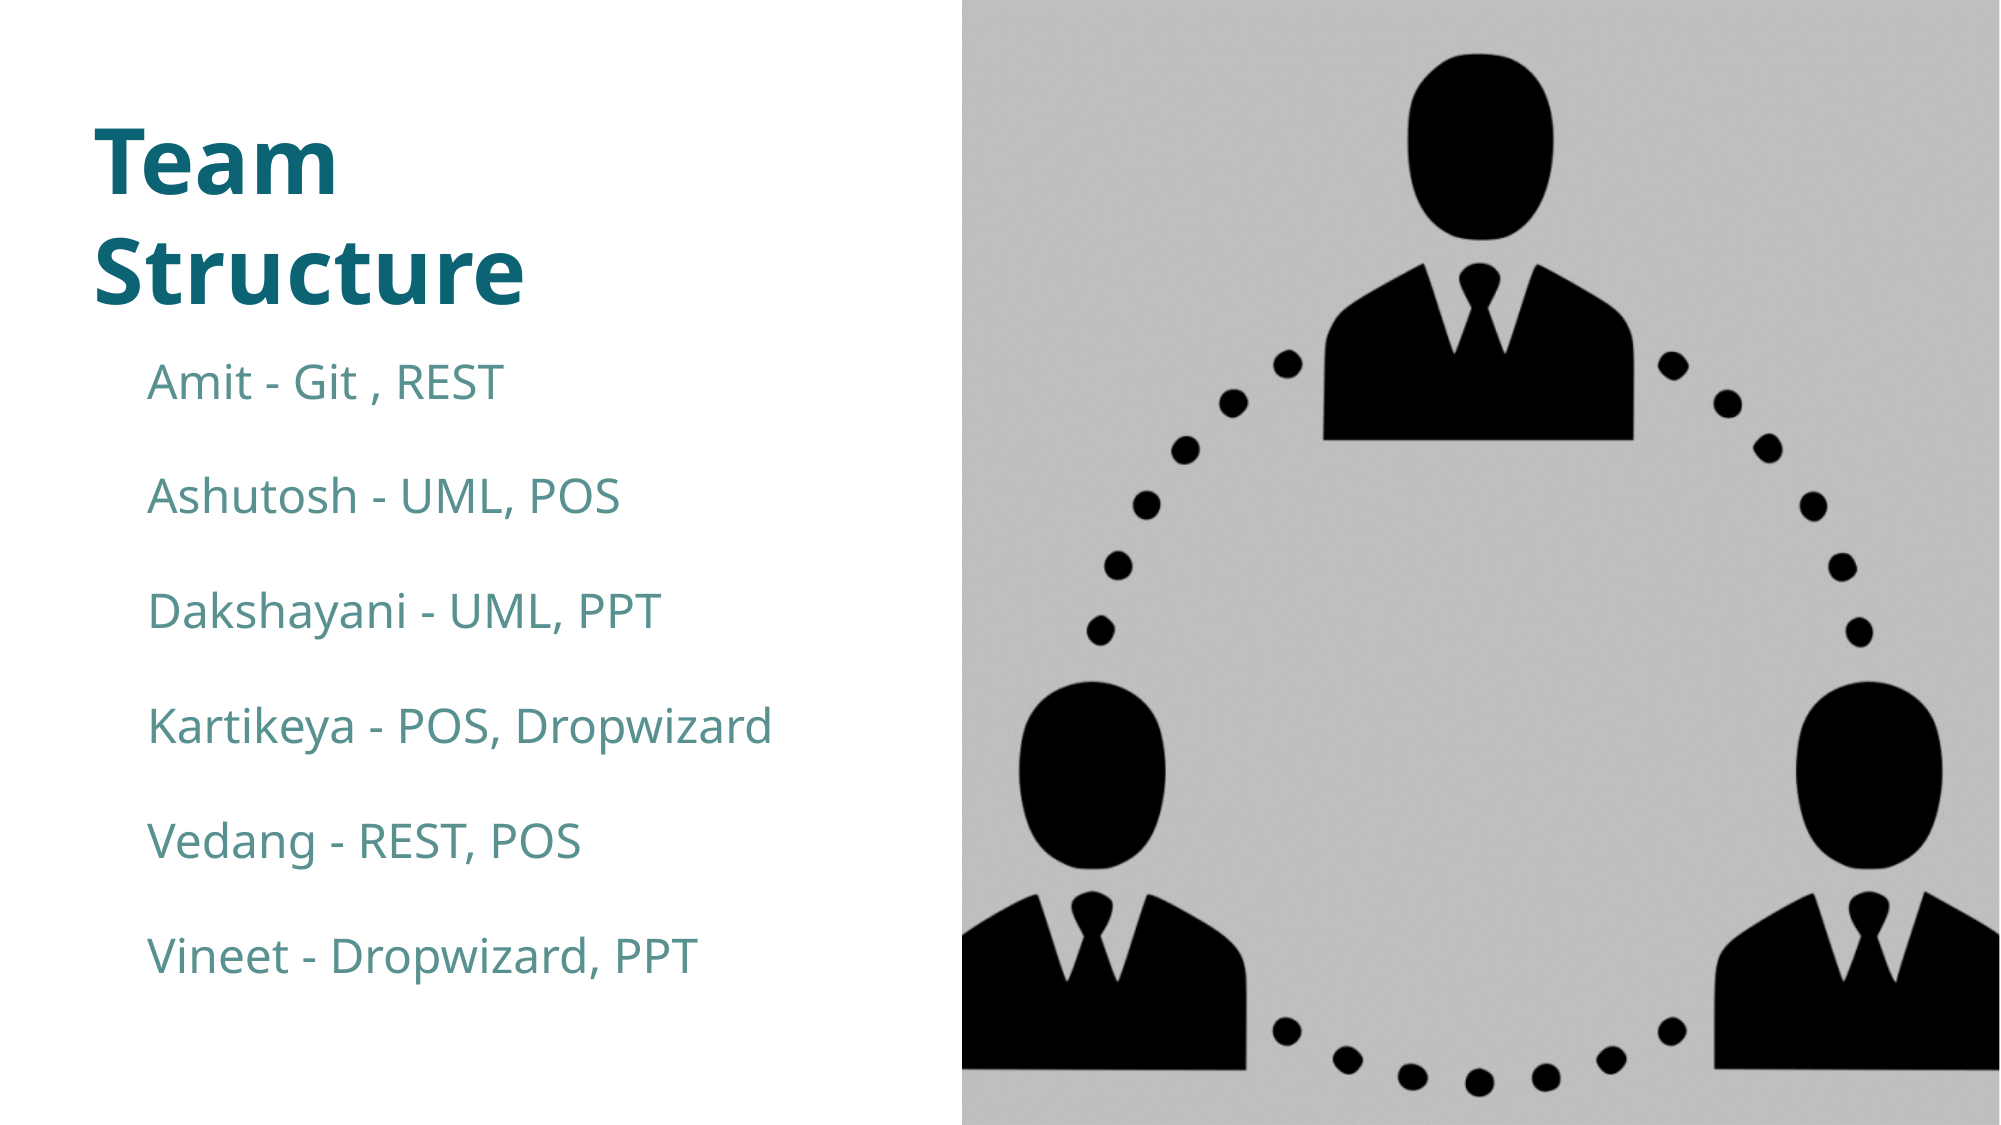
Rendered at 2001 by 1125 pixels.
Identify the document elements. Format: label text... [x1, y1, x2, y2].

picture [961, 0, 2000, 1125]
title Team Structure [93, 102, 773, 199]
text_box Amit - Git , REST Ashutosh - UML, POS Dakshayani - UML, PPT Kartikeya - POS, Dropwizard Vedang - REST, POS Vineet - Dropwizard, PPT [131, 336, 949, 1056]
